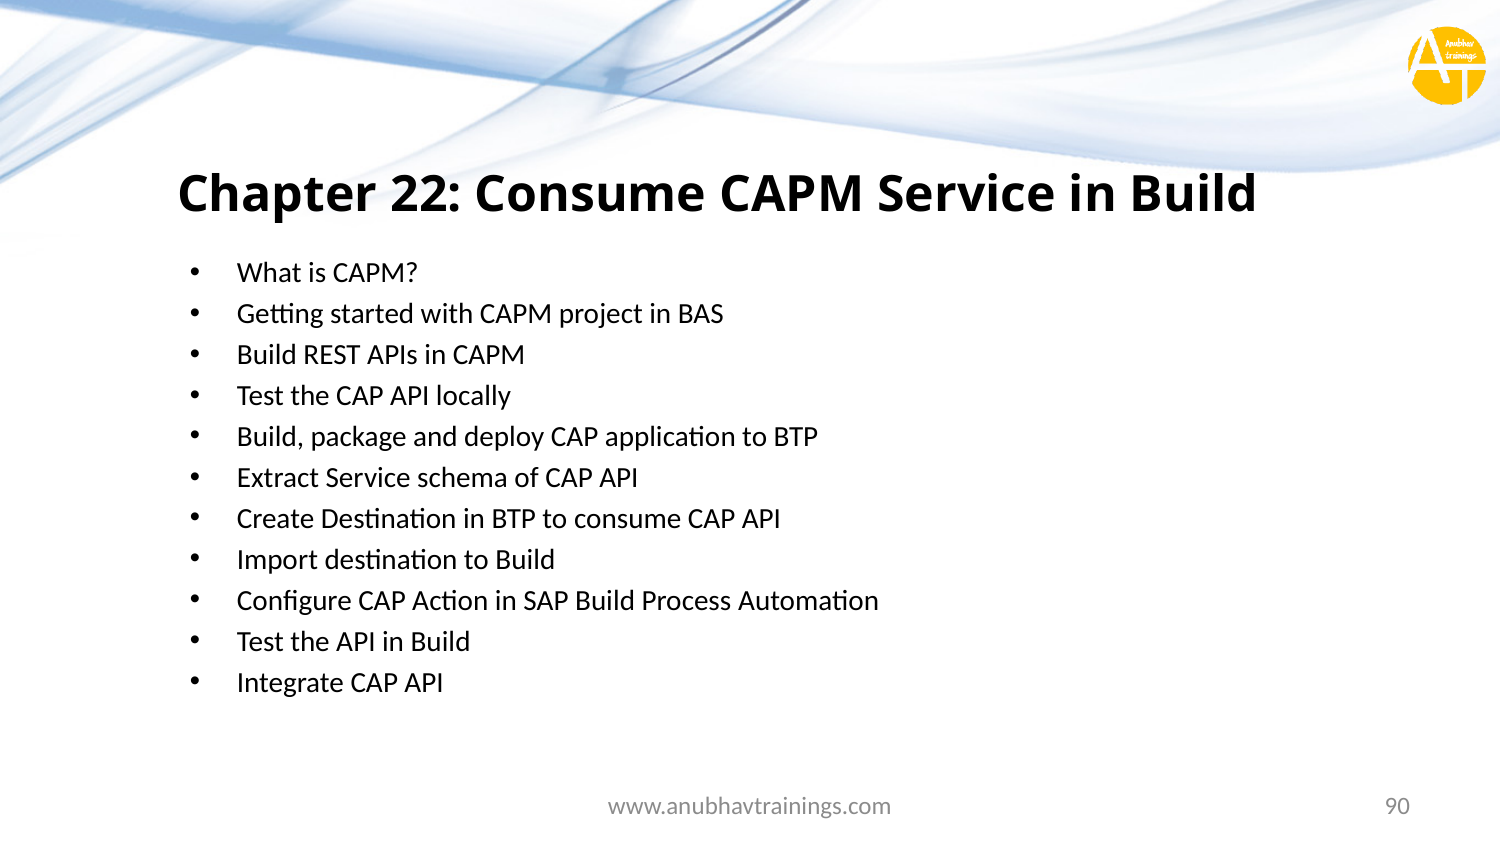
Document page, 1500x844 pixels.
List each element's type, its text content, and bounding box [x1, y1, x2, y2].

picture [0, 0, 1500, 844]
slide_number 90 [1074, 782, 1425, 827]
title Chapter 22: Consume CAPM Service in Build [162, 159, 1475, 230]
list What is CAPM? Getting started with CAPM project in BAS Build REST APIs in CAPM Test the CAP API locally Build, package and deploy CAP application to BTP Extract Service schema of CAP API Create Destination in BTP to consume CAP API Import destination to Build Configure CAP Action in SAP Build Process Automation Test the API in Build Integrate CAP API [174, 246, 1463, 772]
footer www.anubhavtrainings.com [512, 782, 988, 827]
